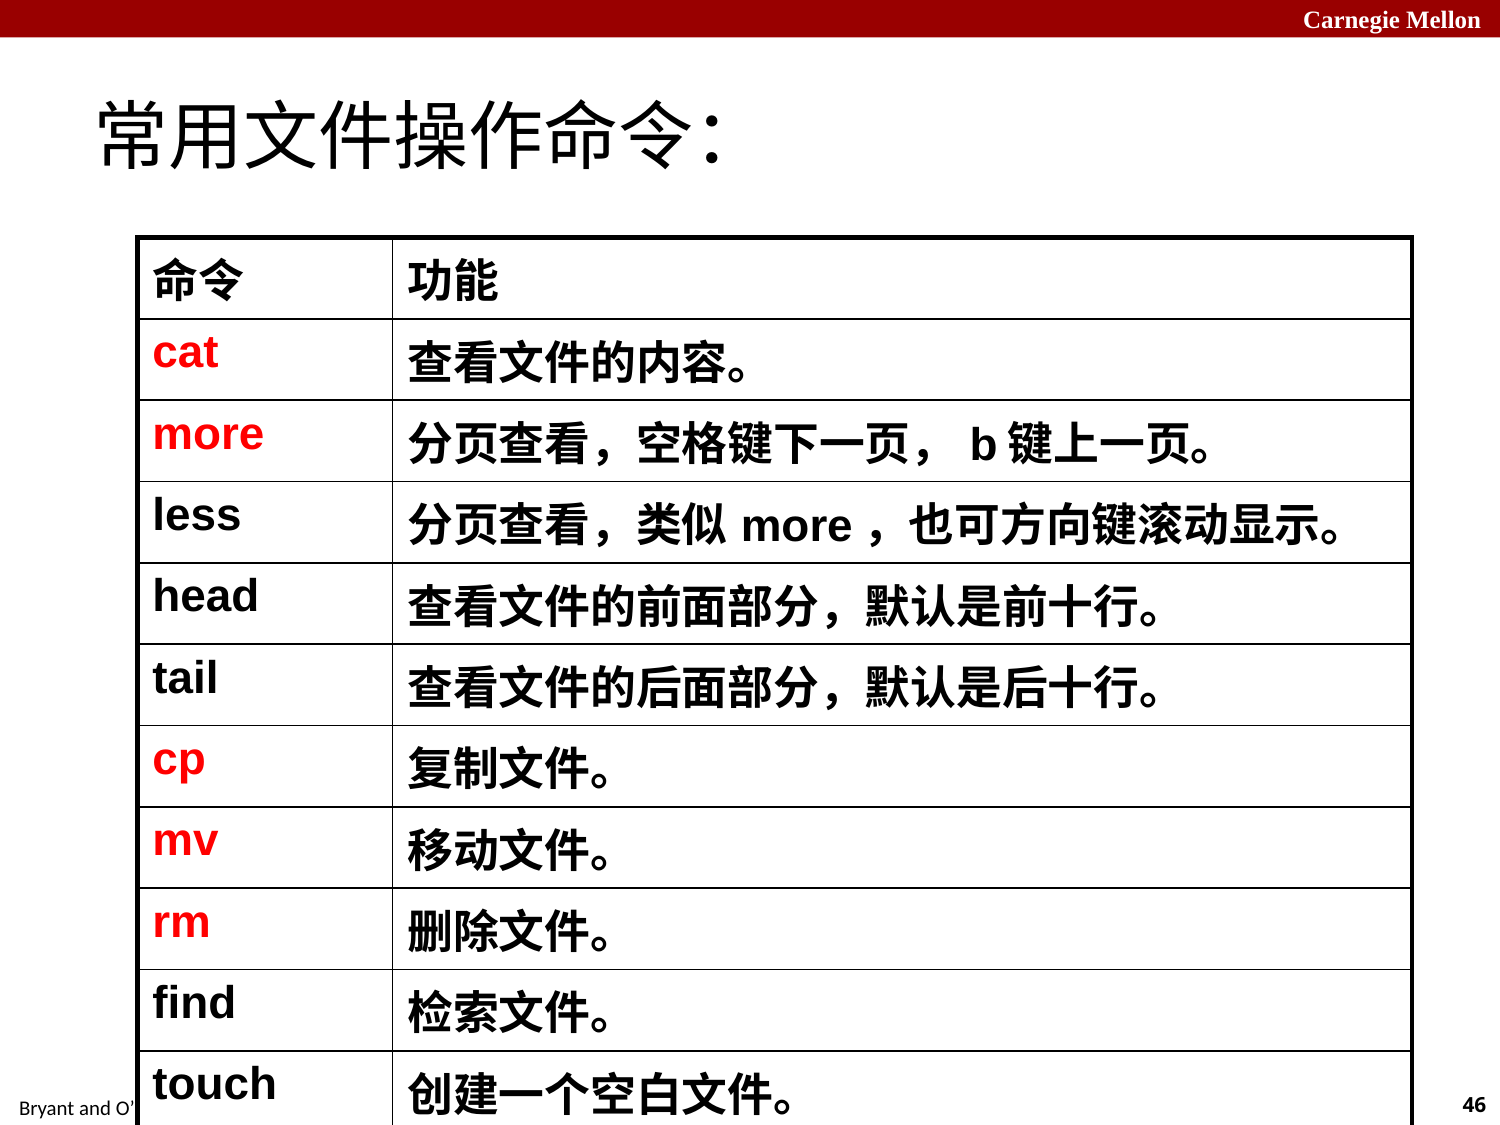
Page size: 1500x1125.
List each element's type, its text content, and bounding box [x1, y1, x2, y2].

table_cell 检索文件。 [393, 970, 1410, 1050]
table_cell mv [140, 808, 392, 887]
table_cell find [140, 970, 392, 1050]
table_cell head [140, 564, 392, 643]
table_header 命令 [140, 240, 392, 318]
table_cell 创建一个空白文件。 [393, 1052, 1410, 1125]
table_cell less [140, 482, 392, 562]
title 常用文件操作命令： [87, 62, 1426, 205]
table_cell rm [140, 889, 392, 969]
table_cell tail [140, 645, 392, 725]
table_cell 查看文件的后面部分，默认是后十行。 [393, 645, 1410, 725]
table_cell 分页查看，空格键下一页，b键上一页。 [393, 401, 1410, 481]
table_cell 分页查看，类似more，也可方向键滚动显示。 [393, 482, 1410, 562]
table_cell touch [140, 1052, 392, 1125]
table_cell 移动文件。 [393, 808, 1410, 887]
table_cell more [140, 401, 392, 481]
table_cell cat [140, 320, 392, 399]
table_cell 查看文件的前面部分，默认是前十行。 [393, 564, 1410, 643]
table_cell cp [140, 726, 392, 806]
table_header 功能 [393, 240, 1410, 318]
table_cell 删除文件。 [393, 889, 1410, 969]
table_cell 查看文件的内容。 [393, 320, 1410, 399]
table_cell 复制文件。 [393, 726, 1410, 806]
